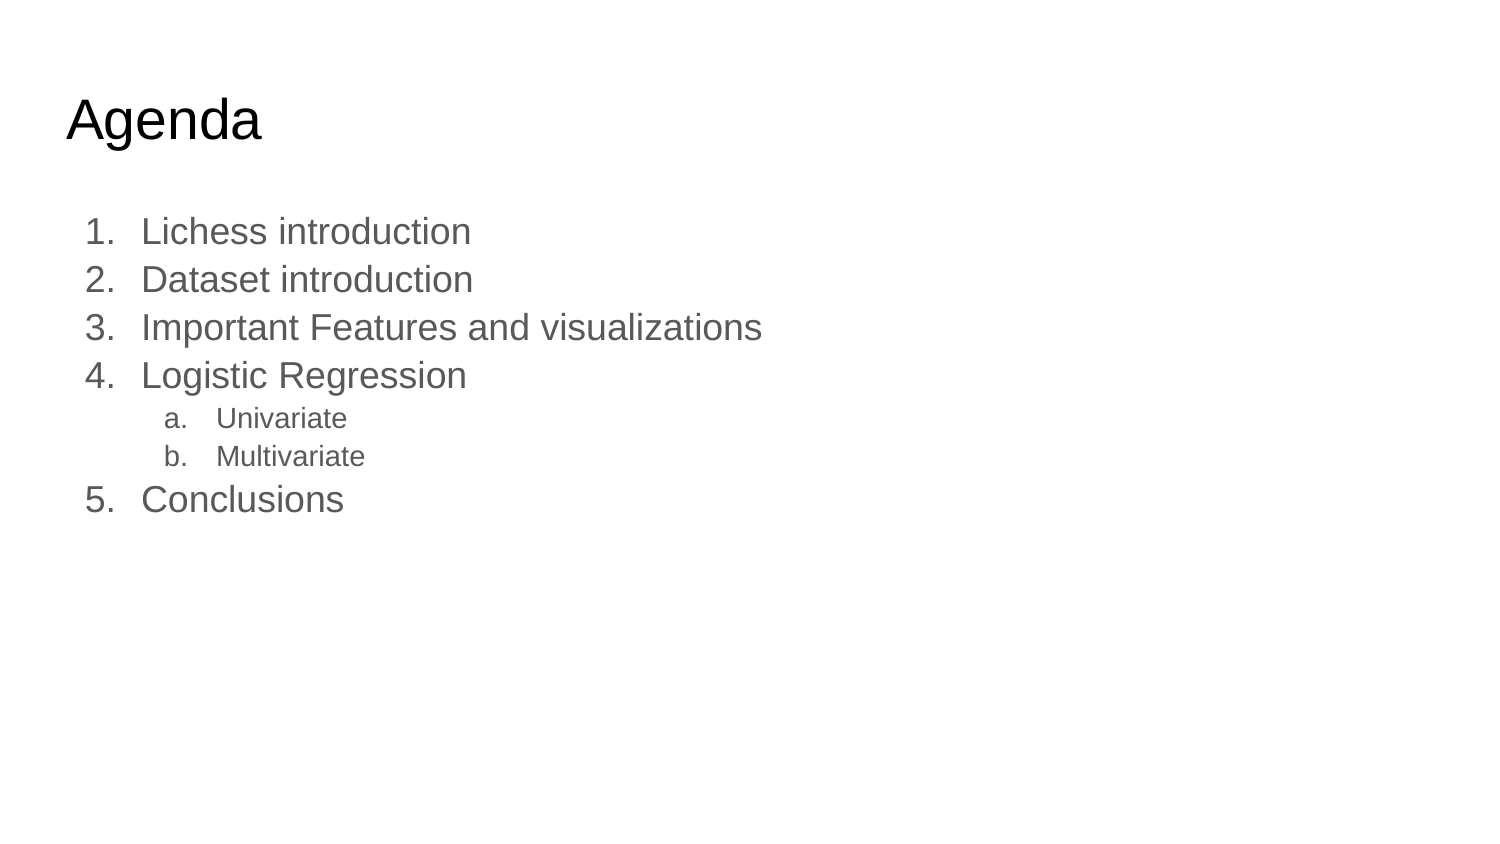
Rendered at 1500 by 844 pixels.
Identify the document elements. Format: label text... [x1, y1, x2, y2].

list Lichess introduction Dataset introduction Important Features and visualizations Logistic Regression Univariate Multivariate Conclusions [51, 189, 1449, 750]
title Agenda [51, 72, 1449, 167]
